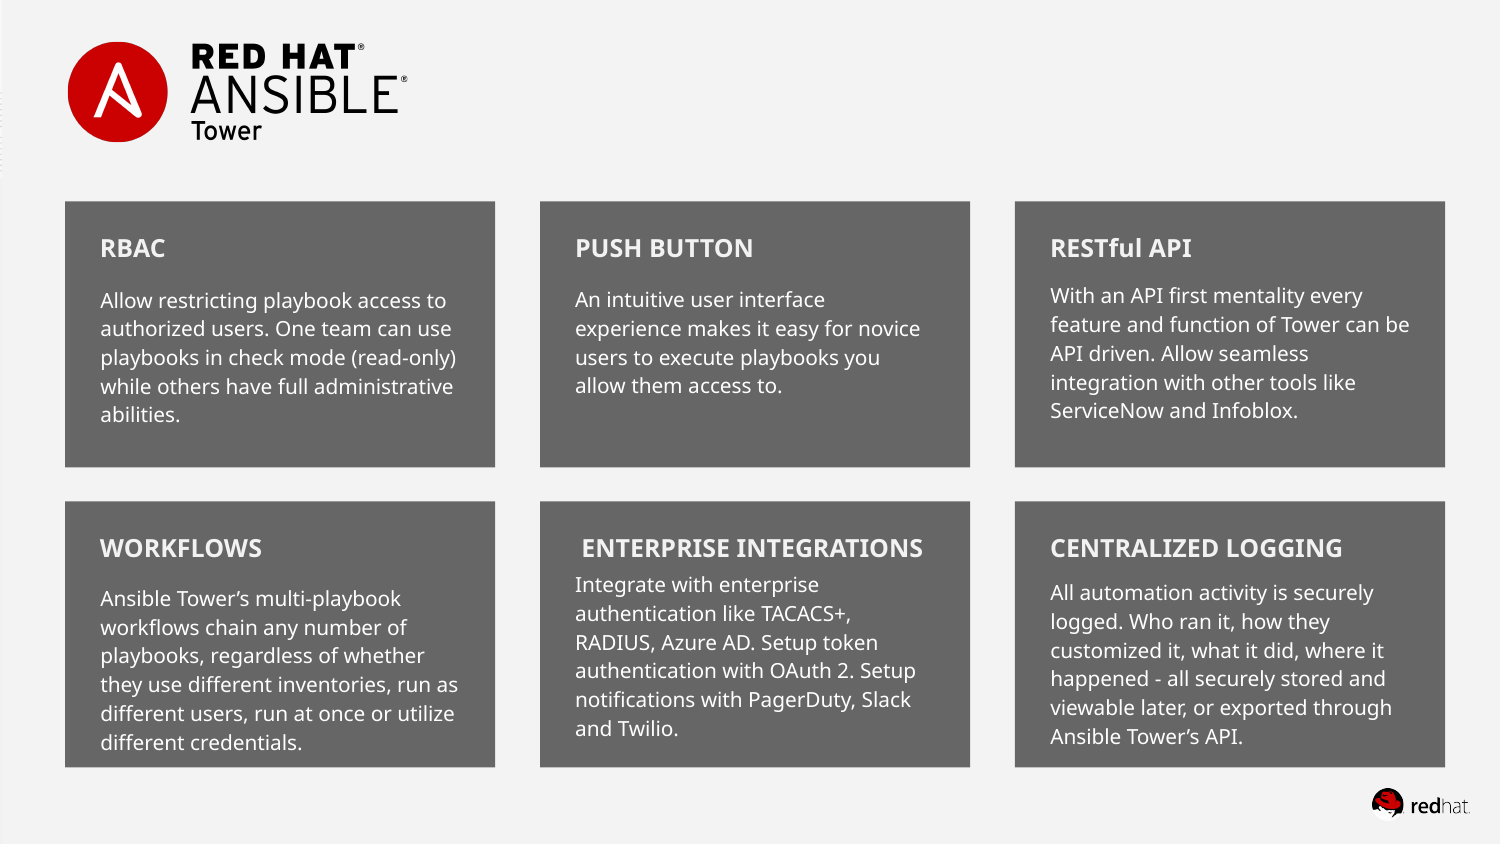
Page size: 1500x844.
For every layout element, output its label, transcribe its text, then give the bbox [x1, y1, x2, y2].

text_box [65, 201, 496, 468]
text_box With an API first mentality every feature and function of Tower can be API driven. Allow seamless integration with other tools like ServiceNow and Infoblox. [1035, 289, 1426, 439]
text_box RBAC [84, 225, 475, 300]
text_box CENTRALIZED LOGGING [1034, 525, 1425, 629]
picture [64, 40, 410, 145]
text_box RESTful API [1034, 225, 1425, 300]
text_box [540, 501, 971, 768]
text_box [1014, 501, 1446, 768]
text_box PUSH BUTTON [559, 225, 950, 281]
text_box Integrate with enterprise authentication like TACACS+, RADIUS, Azure AD. Setup token authentication with OAuth 2. Setup notifications with PagerDuty, Slack and Twilio. [560, 621, 951, 771]
text_box An intuitive user interface experience makes it easy for novice users to execute playbooks you allow them access to. [559, 297, 950, 447]
text_box [65, 501, 496, 768]
text_box Allow restricting playbook access to authorized users. One team can use playbooks in check mode (read-only) while others have full administrative abilities. [85, 280, 476, 430]
text_box [540, 201, 971, 468]
text_box WORKFLOWS [84, 525, 475, 600]
picture [1372, 788, 1471, 821]
text_box ENTERPRISE INTEGRATIONS [559, 525, 950, 600]
text_box Ansible Tower’s multi-playbook workflows chain any number of playbooks, regardless of whether they use different inventories, run as different users, run at once or utilize different credentials. [85, 621, 476, 799]
text_box [1014, 201, 1446, 468]
text_box All automation activity is securely logged. Who ran it, how they customized it, what it did, where it happened - all securely stored and viewable later, or exported through Ansible Tower’s API. [1035, 606, 1426, 756]
